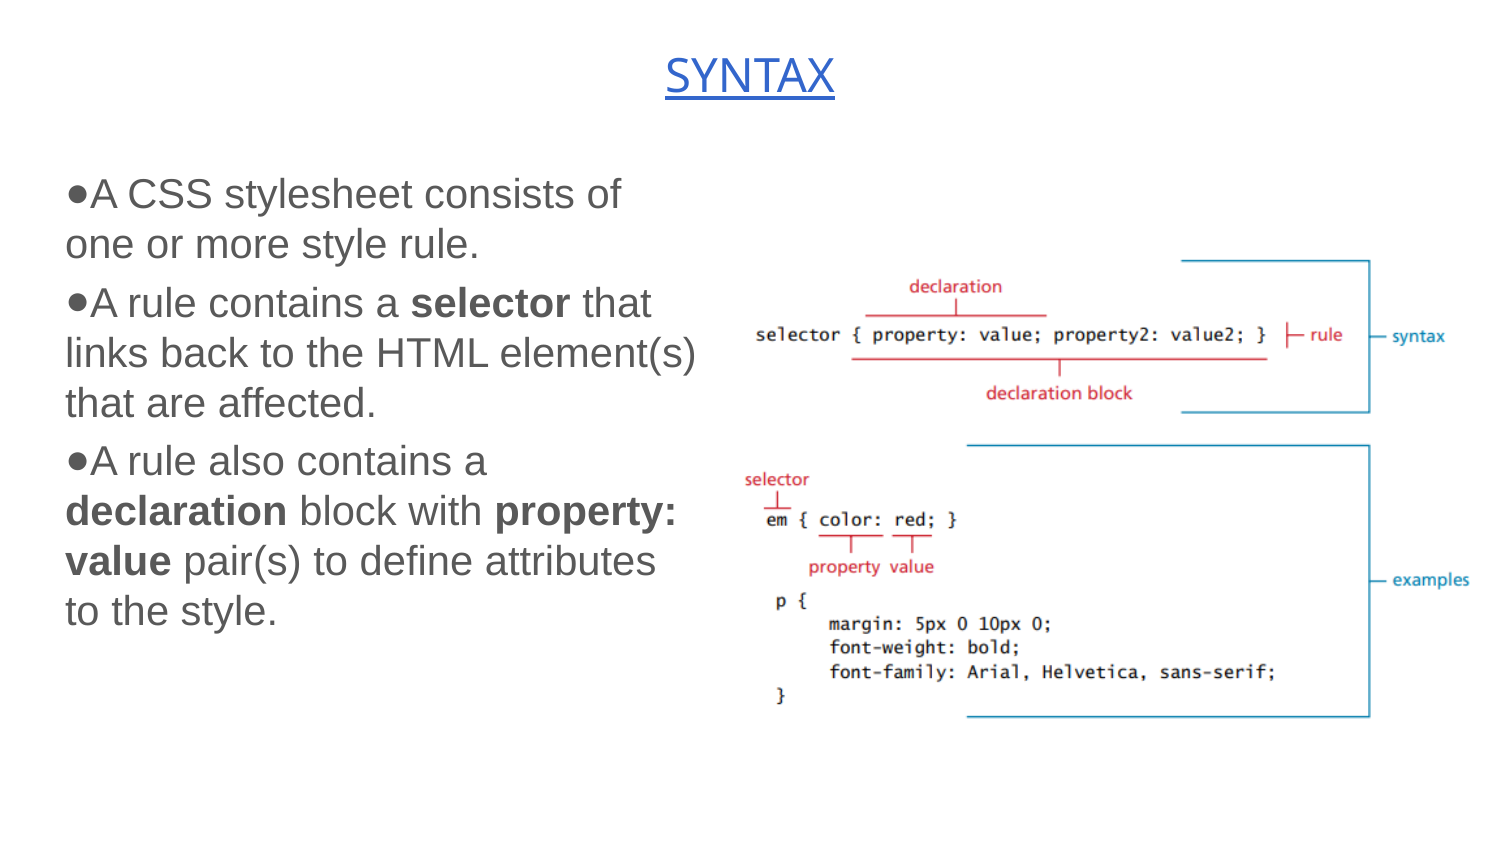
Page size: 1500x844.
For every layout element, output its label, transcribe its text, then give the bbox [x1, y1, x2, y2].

subtitle A CSS stylesheet consists of one or more style rule. A rule contains a selector that links back to the HTML element(s) that are affected. A rule also contains a declaration block with property: value pair(s) to define attributes to the style. [50, 159, 713, 810]
picture [724, 234, 1479, 733]
title SYNTAX [0, 37, 1500, 110]
